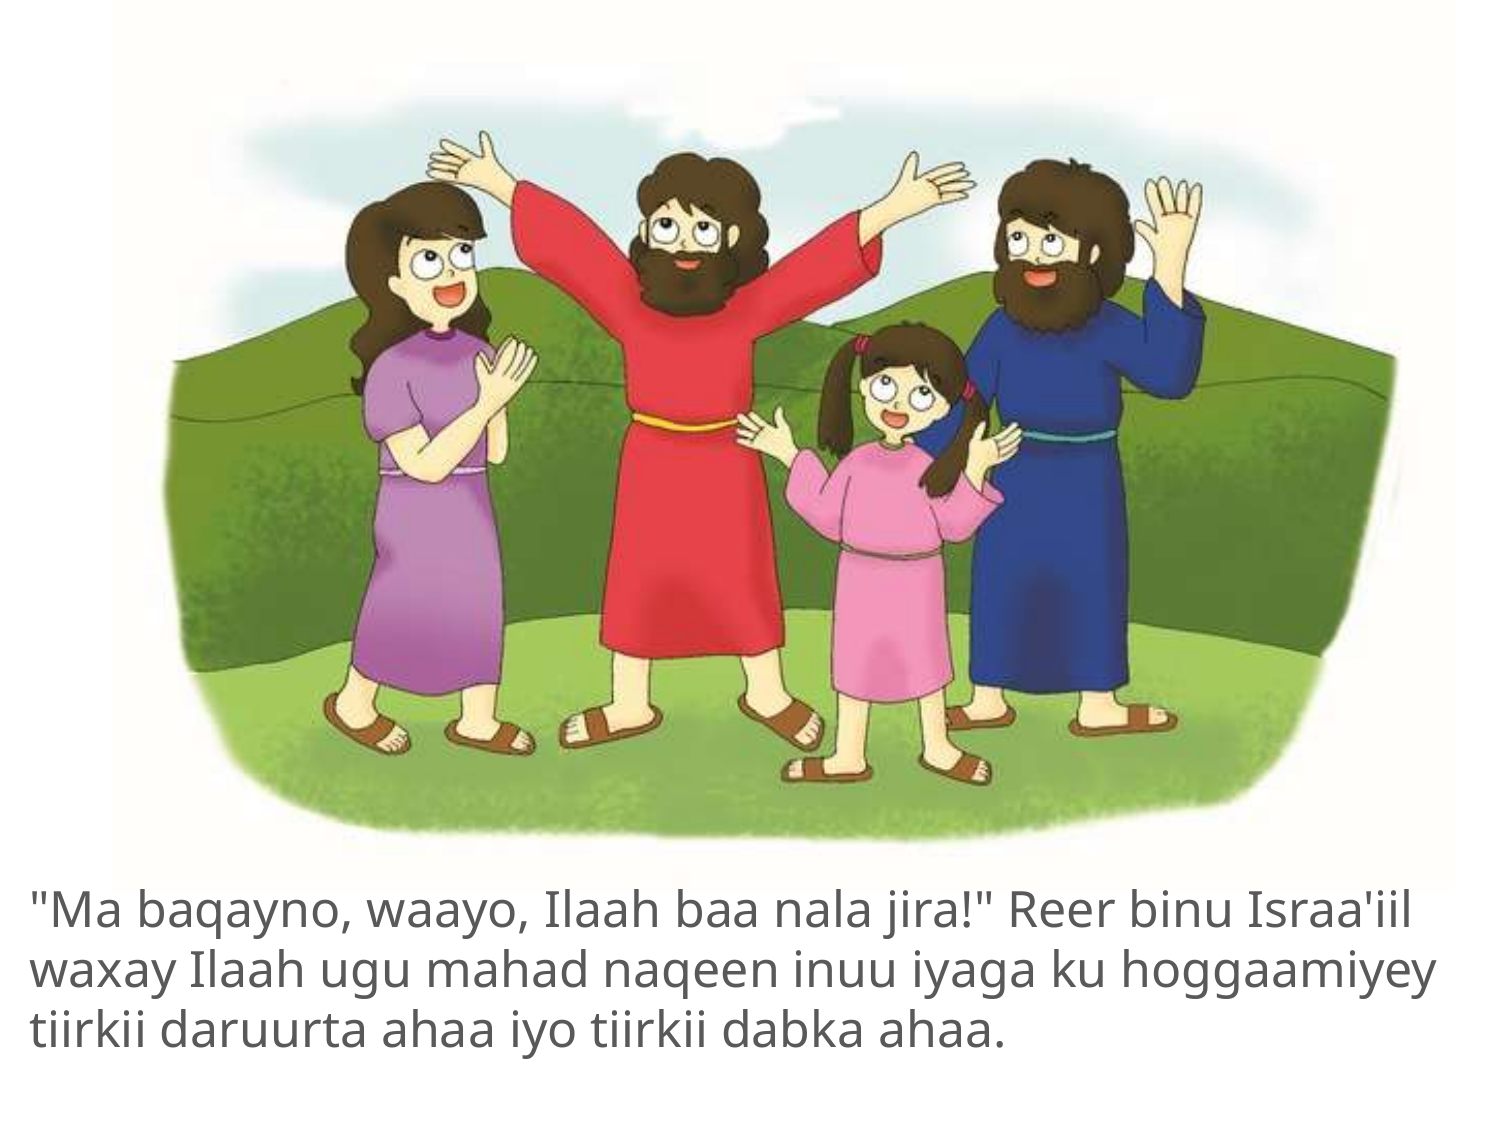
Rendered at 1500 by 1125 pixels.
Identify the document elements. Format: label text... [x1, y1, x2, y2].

picture [111, 0, 1455, 894]
text_box "Ma baqayno, waayo, Ilaah baa nala jira!" Reer binu Israa'iil waxay Ilaah ugu mahad naqeen inuu iyaga ku hoggaamiyey tiirkii daruurta ahaa iyo tiirkii dabka ahaa. [14, 869, 1486, 1065]
